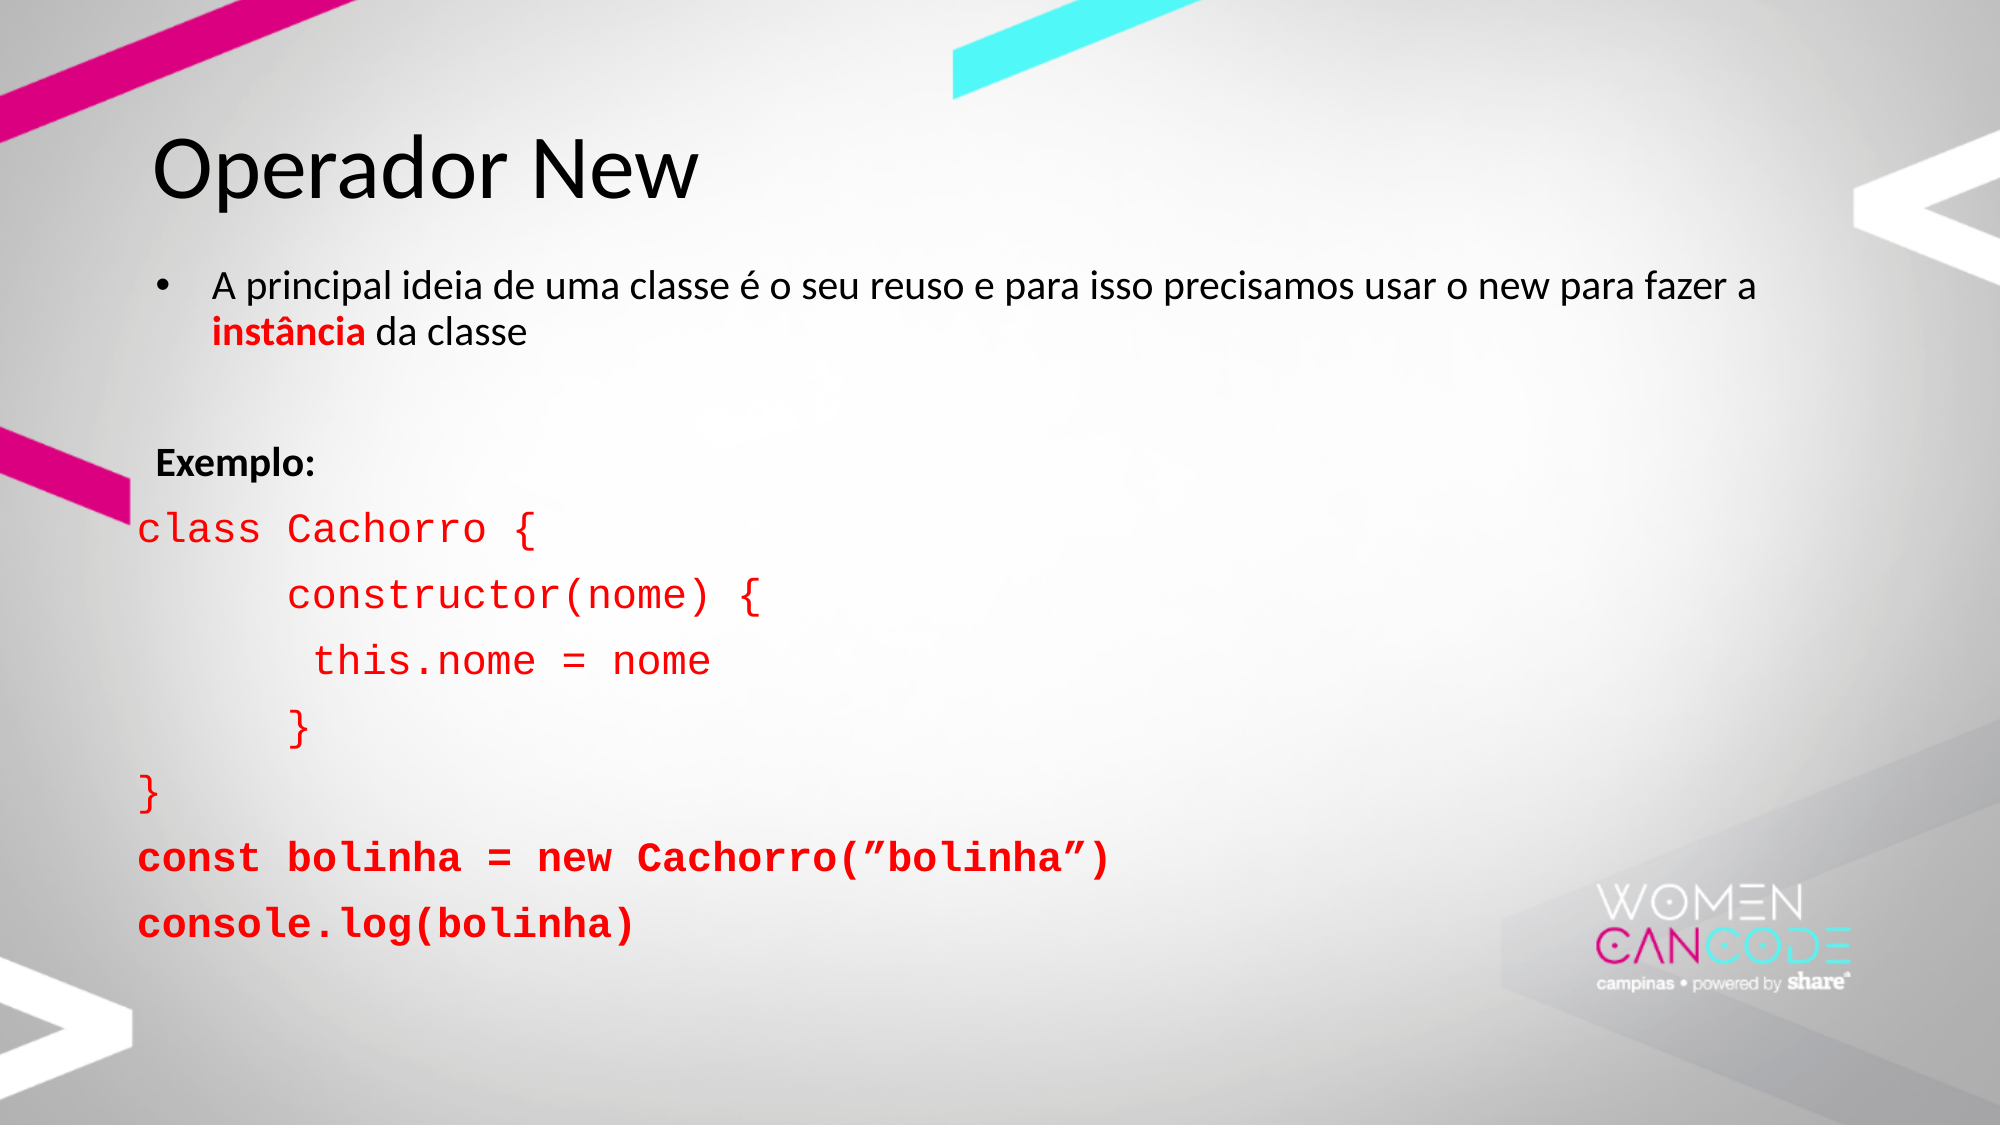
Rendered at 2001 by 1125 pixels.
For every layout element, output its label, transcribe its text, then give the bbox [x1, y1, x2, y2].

picture [0, 0, 2000, 1125]
title Operador New [137, 59, 1863, 278]
list A principal ideia de uma classe é o seu reuso e para isso precisamos usar o new para fazer a instância da classe Exemplo: class Cachorro { constructor(nome) { this.nome = nome } } const bolinha = new Cachorro(”bolinha”) console.log(bolinha) [121, 256, 1892, 1018]
